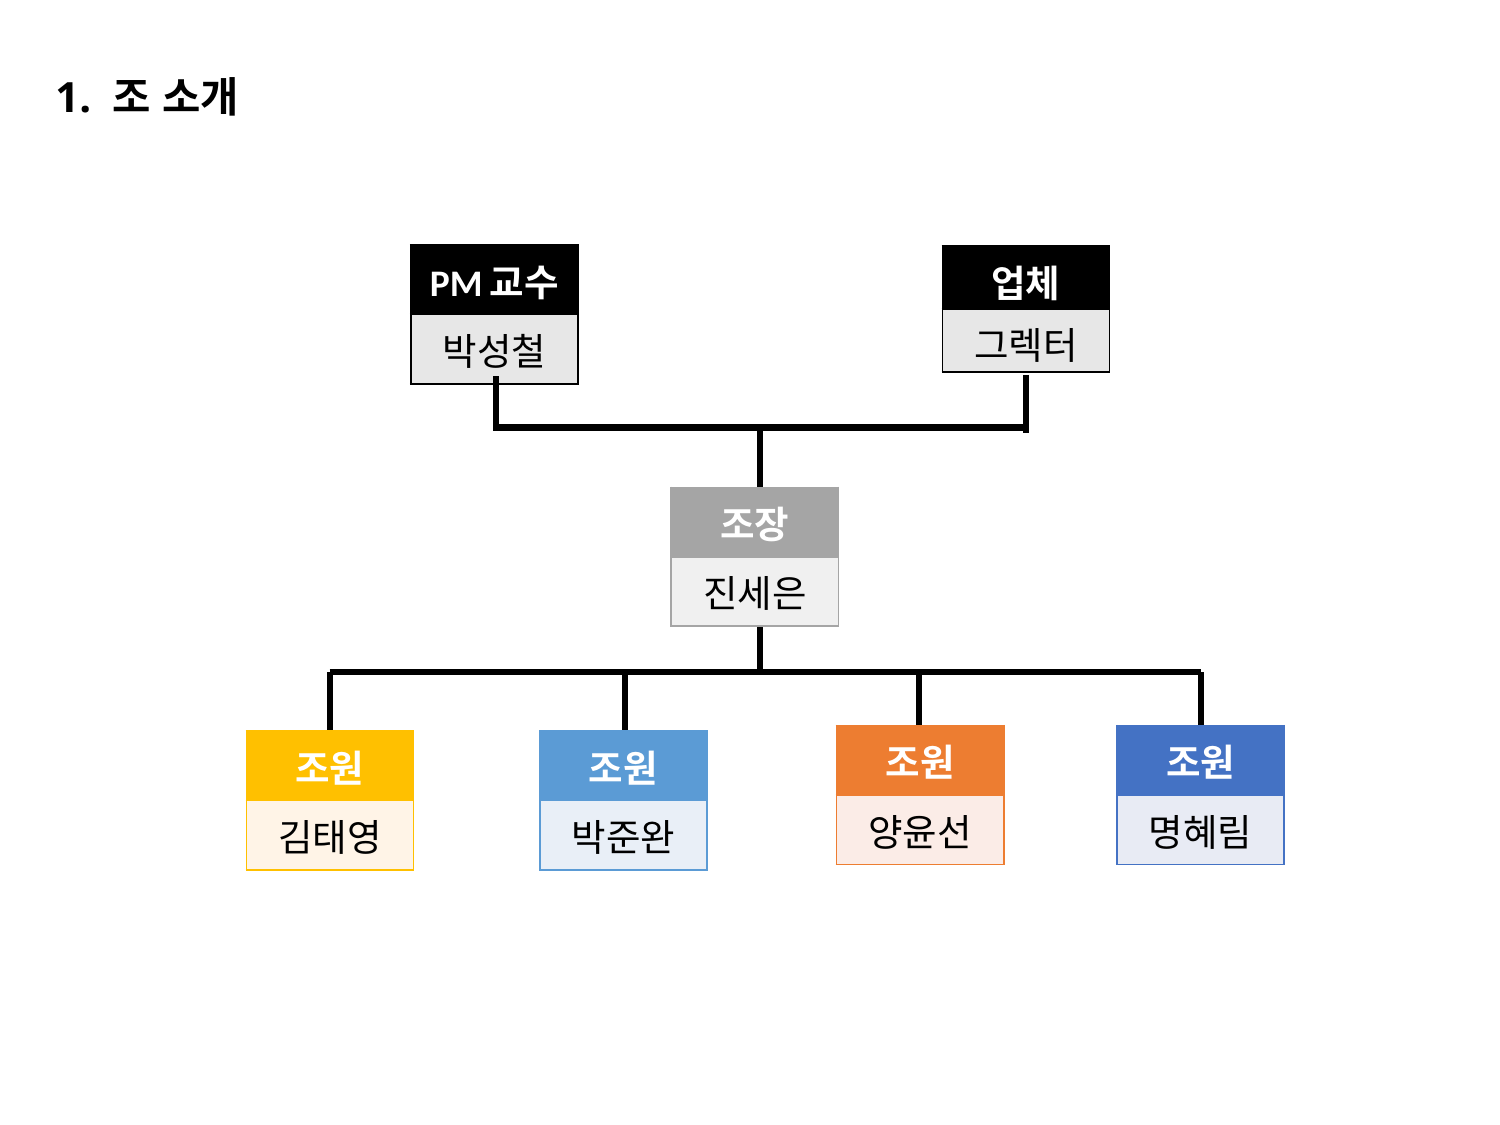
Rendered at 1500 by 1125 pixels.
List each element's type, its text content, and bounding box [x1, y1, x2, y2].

table_cell 진세은 [672, 558, 838, 625]
table_header 조장 [672, 488, 838, 556]
table_header 조원 [541, 732, 706, 800]
text_box 1. 조 소개 [29, 63, 255, 129]
table_cell 명혜림 [1118, 796, 1283, 864]
table_header 조원 [1118, 727, 1283, 794]
table_header PM교수 [412, 246, 577, 313]
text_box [493, 374, 1028, 433]
table_cell 김태영 [247, 801, 413, 869]
table_cell 박성철 [412, 315, 577, 383]
table_header 업체 [943, 247, 1109, 308]
table_cell 양윤선 [837, 796, 1003, 864]
table_header 조원 [247, 732, 413, 800]
table_cell 박준완 [541, 801, 706, 869]
table_header 조원 [837, 727, 1003, 794]
table_cell 그렉터 [943, 310, 1109, 371]
